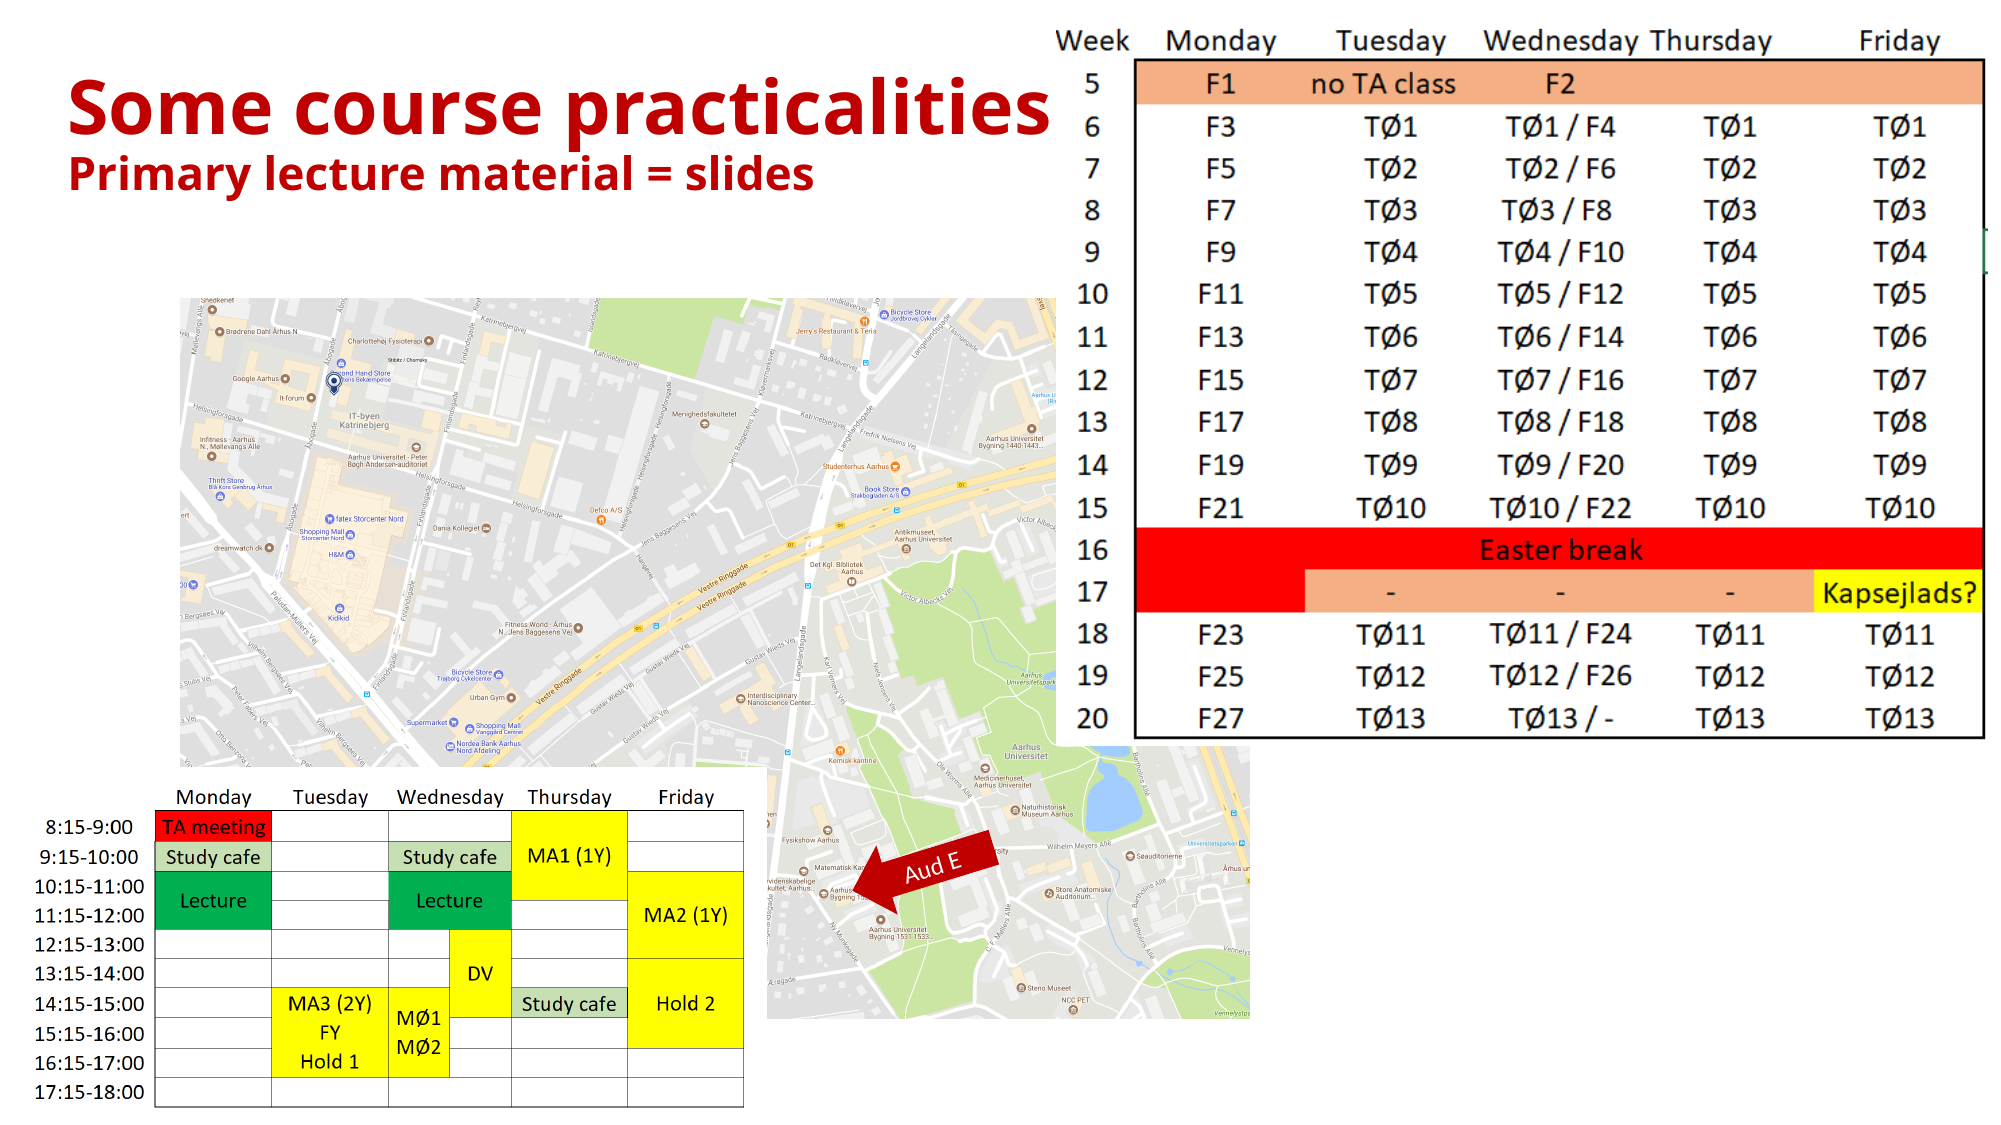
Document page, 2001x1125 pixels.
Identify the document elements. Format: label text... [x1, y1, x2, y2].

text_box [5, 766, 768, 1116]
picture [29, 25, 1988, 1112]
title Some course practicalities Primary lecture material = slides [52, 25, 1056, 244]
